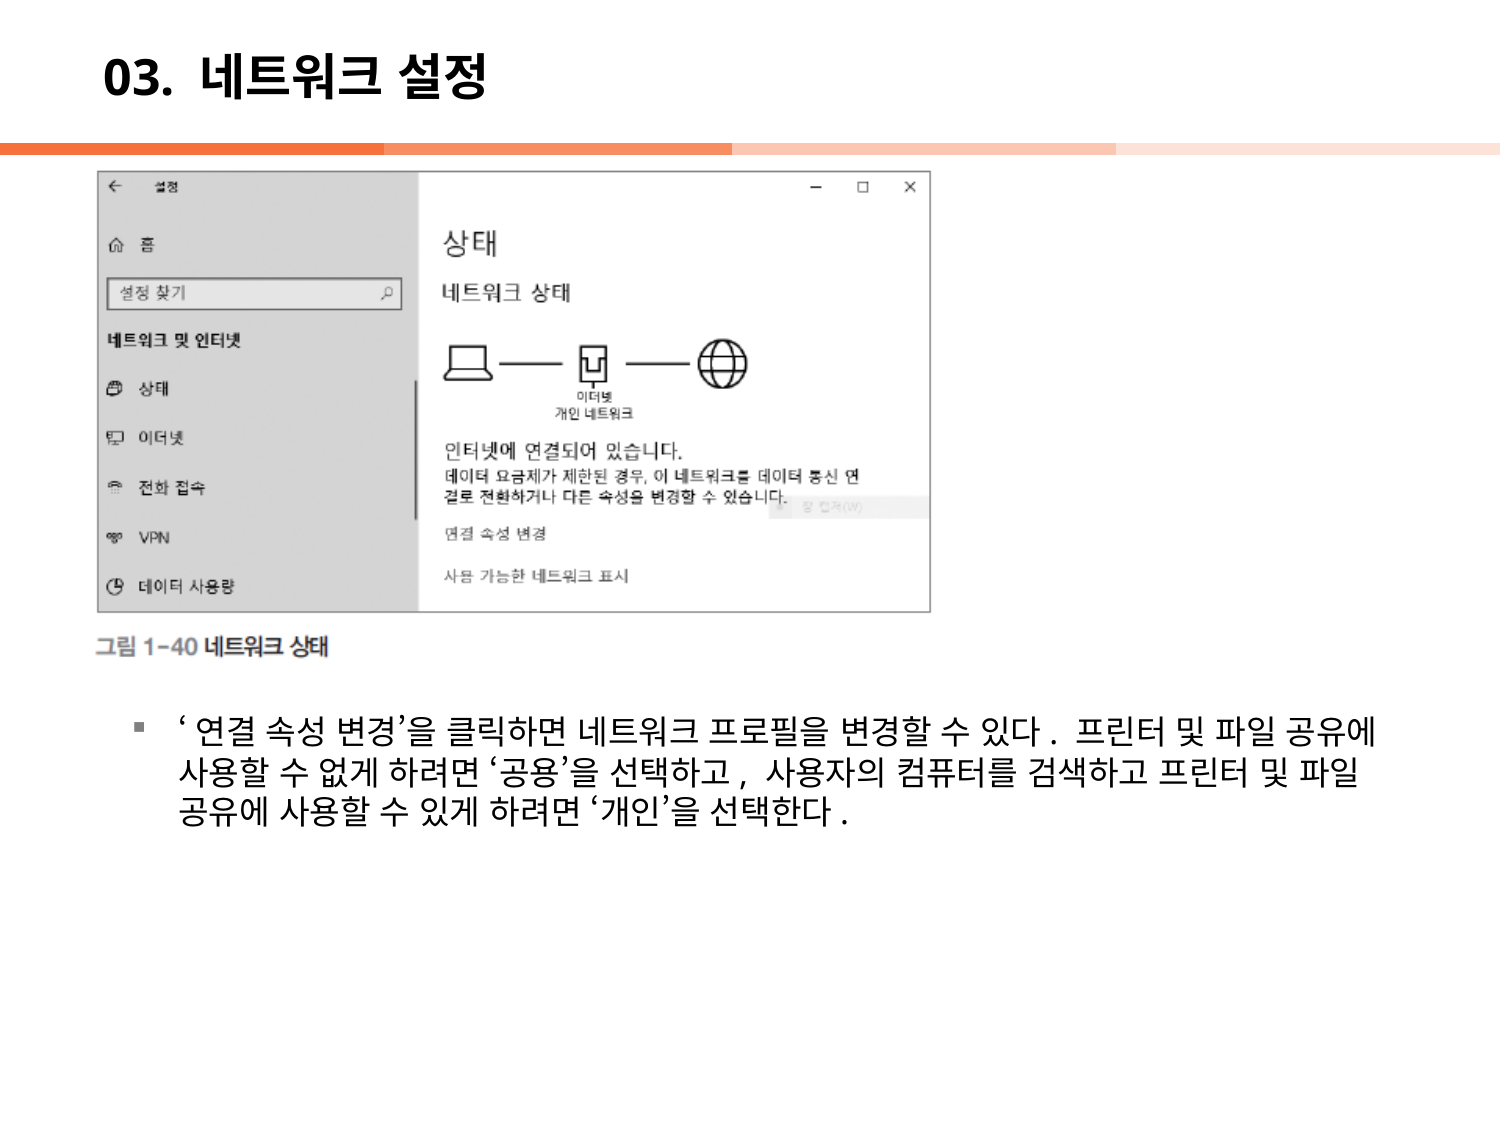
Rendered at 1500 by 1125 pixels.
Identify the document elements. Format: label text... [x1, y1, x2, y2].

list ‘연결 속성 변경’을 클릭하면 네트워크 프로필을 변경할 수 있다. 프린터 및 파일 공유에 사용할 수 없게 하려면 ‘공용’을 선택하고, 사용자의 컴퓨터를 검색하고 프린터 및 파일 공유에 사용할 수 있게 하려면 ‘개인’을 선택한다. [88, 703, 1436, 1083]
picture [88, 160, 939, 668]
title 03. 네트워크 설정 [88, 30, 1330, 121]
